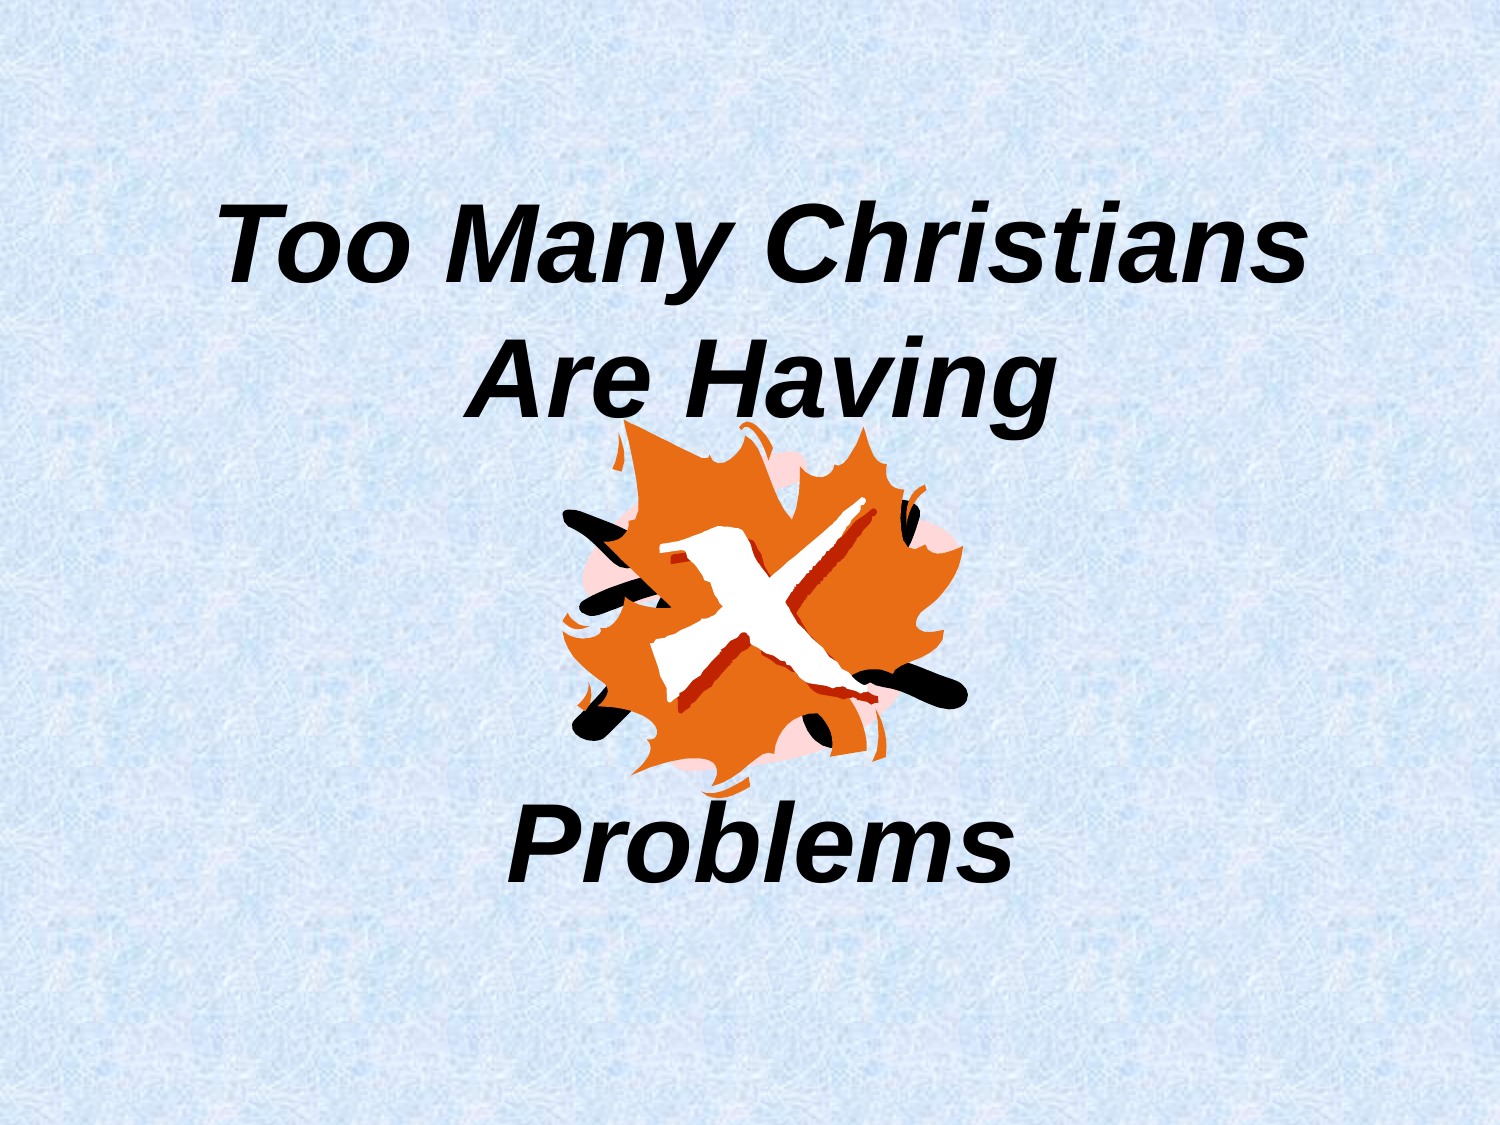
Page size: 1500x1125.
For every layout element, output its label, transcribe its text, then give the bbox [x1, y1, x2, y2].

picture [0, 0, 1500, 1125]
title Too Many Christians Are Having Problems [125, 0, 1400, 1075]
picture [562, 412, 971, 806]
